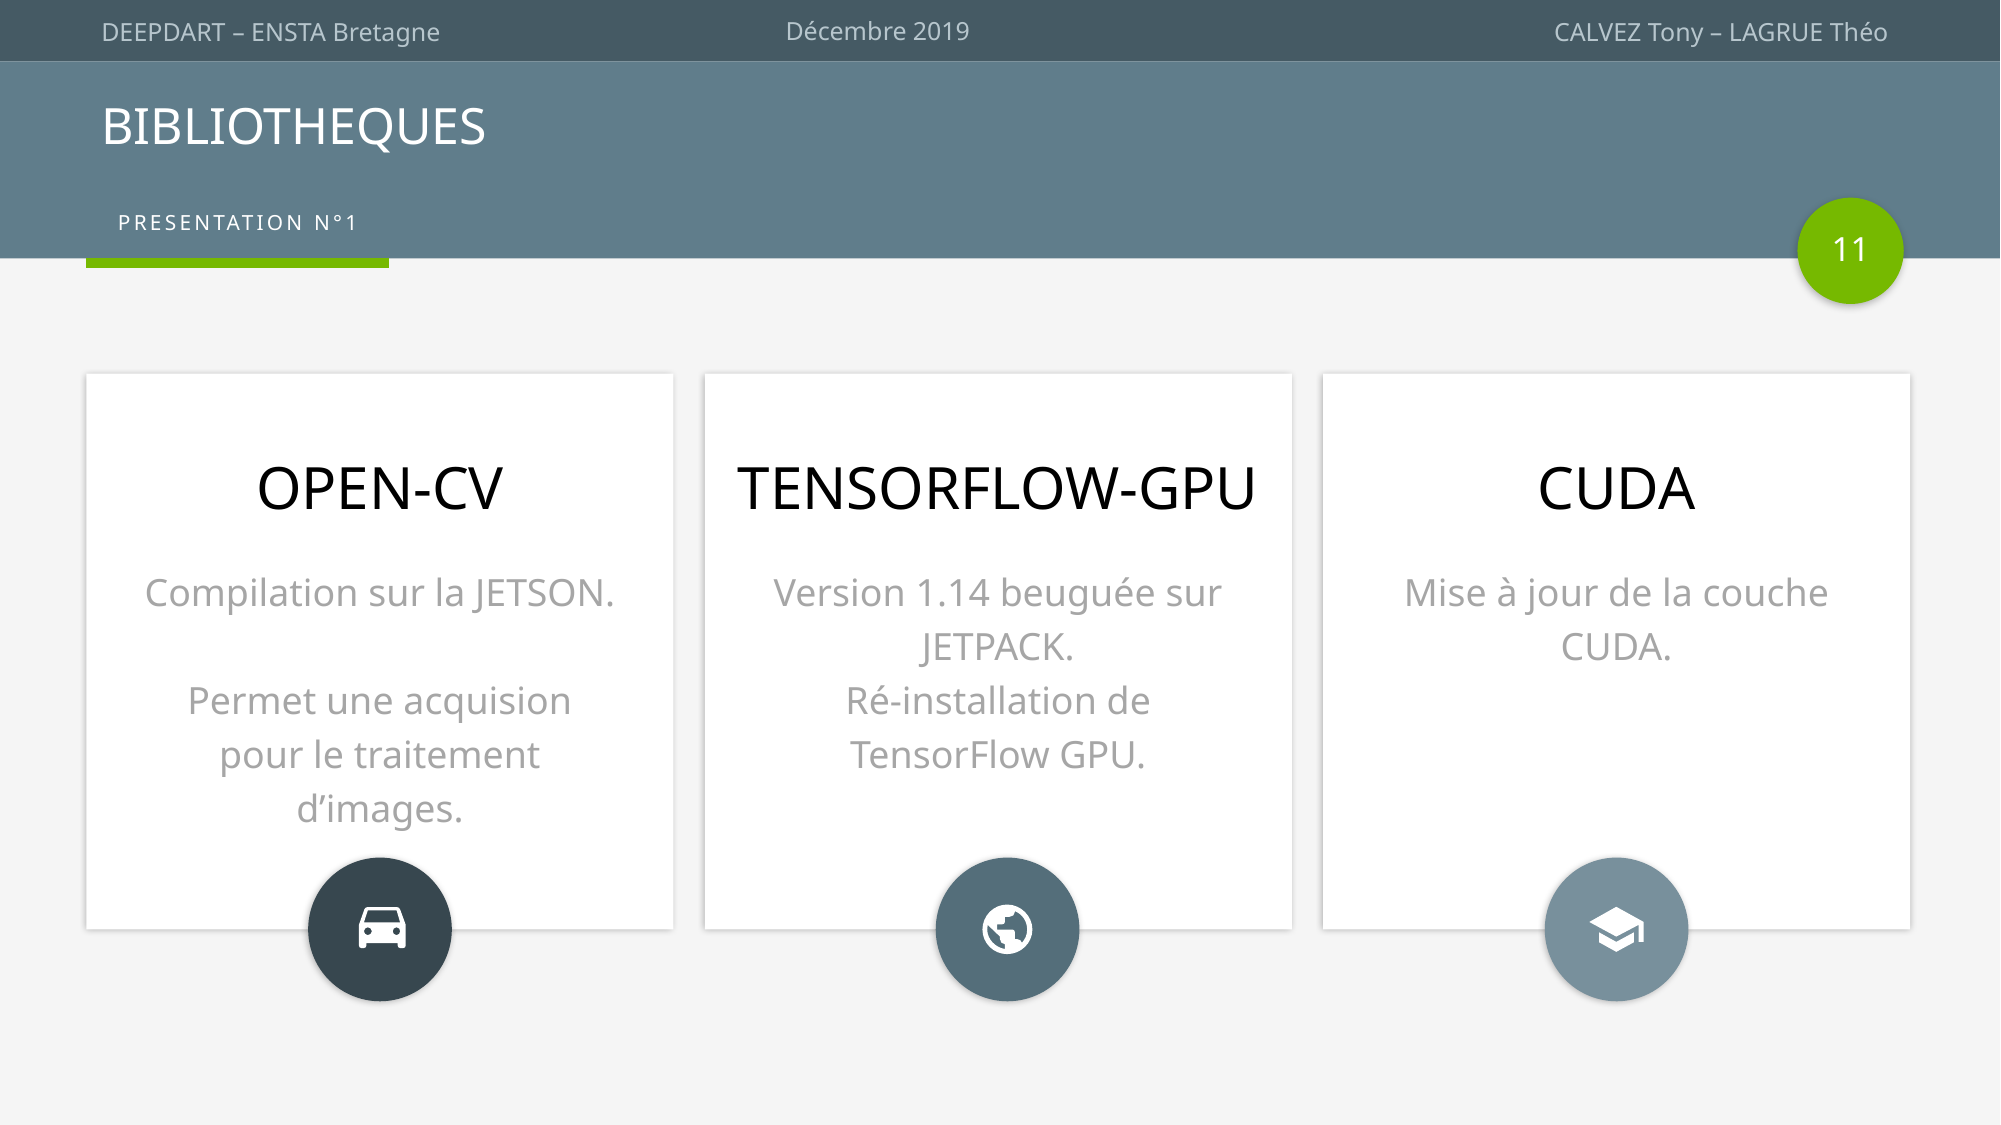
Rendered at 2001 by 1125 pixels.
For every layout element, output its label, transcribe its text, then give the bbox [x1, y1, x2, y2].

text_box [704, 372, 1293, 930]
text_box CUDA [1364, 429, 1869, 529]
text_box [934, 856, 1081, 1003]
text_box [1322, 372, 1911, 930]
text_box TENSORFLOW-GPU [704, 429, 1292, 529]
text_box [1599, 932, 1634, 952]
text_box [358, 907, 406, 949]
text_box Compilation sur la JETSON. Permet une acquision pour le traitement d’images. [127, 552, 633, 837]
text_box OPEN-CV [127, 429, 633, 529]
text_box [85, 372, 674, 930]
text_box Mise à jour de la couche CUDA. [1364, 552, 1869, 676]
title BIBLIOTHEQUES [86, 94, 1929, 165]
text_box Version 1.14 beuguée sur JETPACK. Ré-installation de TensorFlow GPU. [745, 552, 1251, 784]
text_box [982, 904, 1033, 955]
text_box [307, 856, 453, 1003]
slide_number 11 [1791, 220, 1911, 281]
text_box [1543, 856, 1690, 1003]
text_box [1589, 906, 1644, 942]
